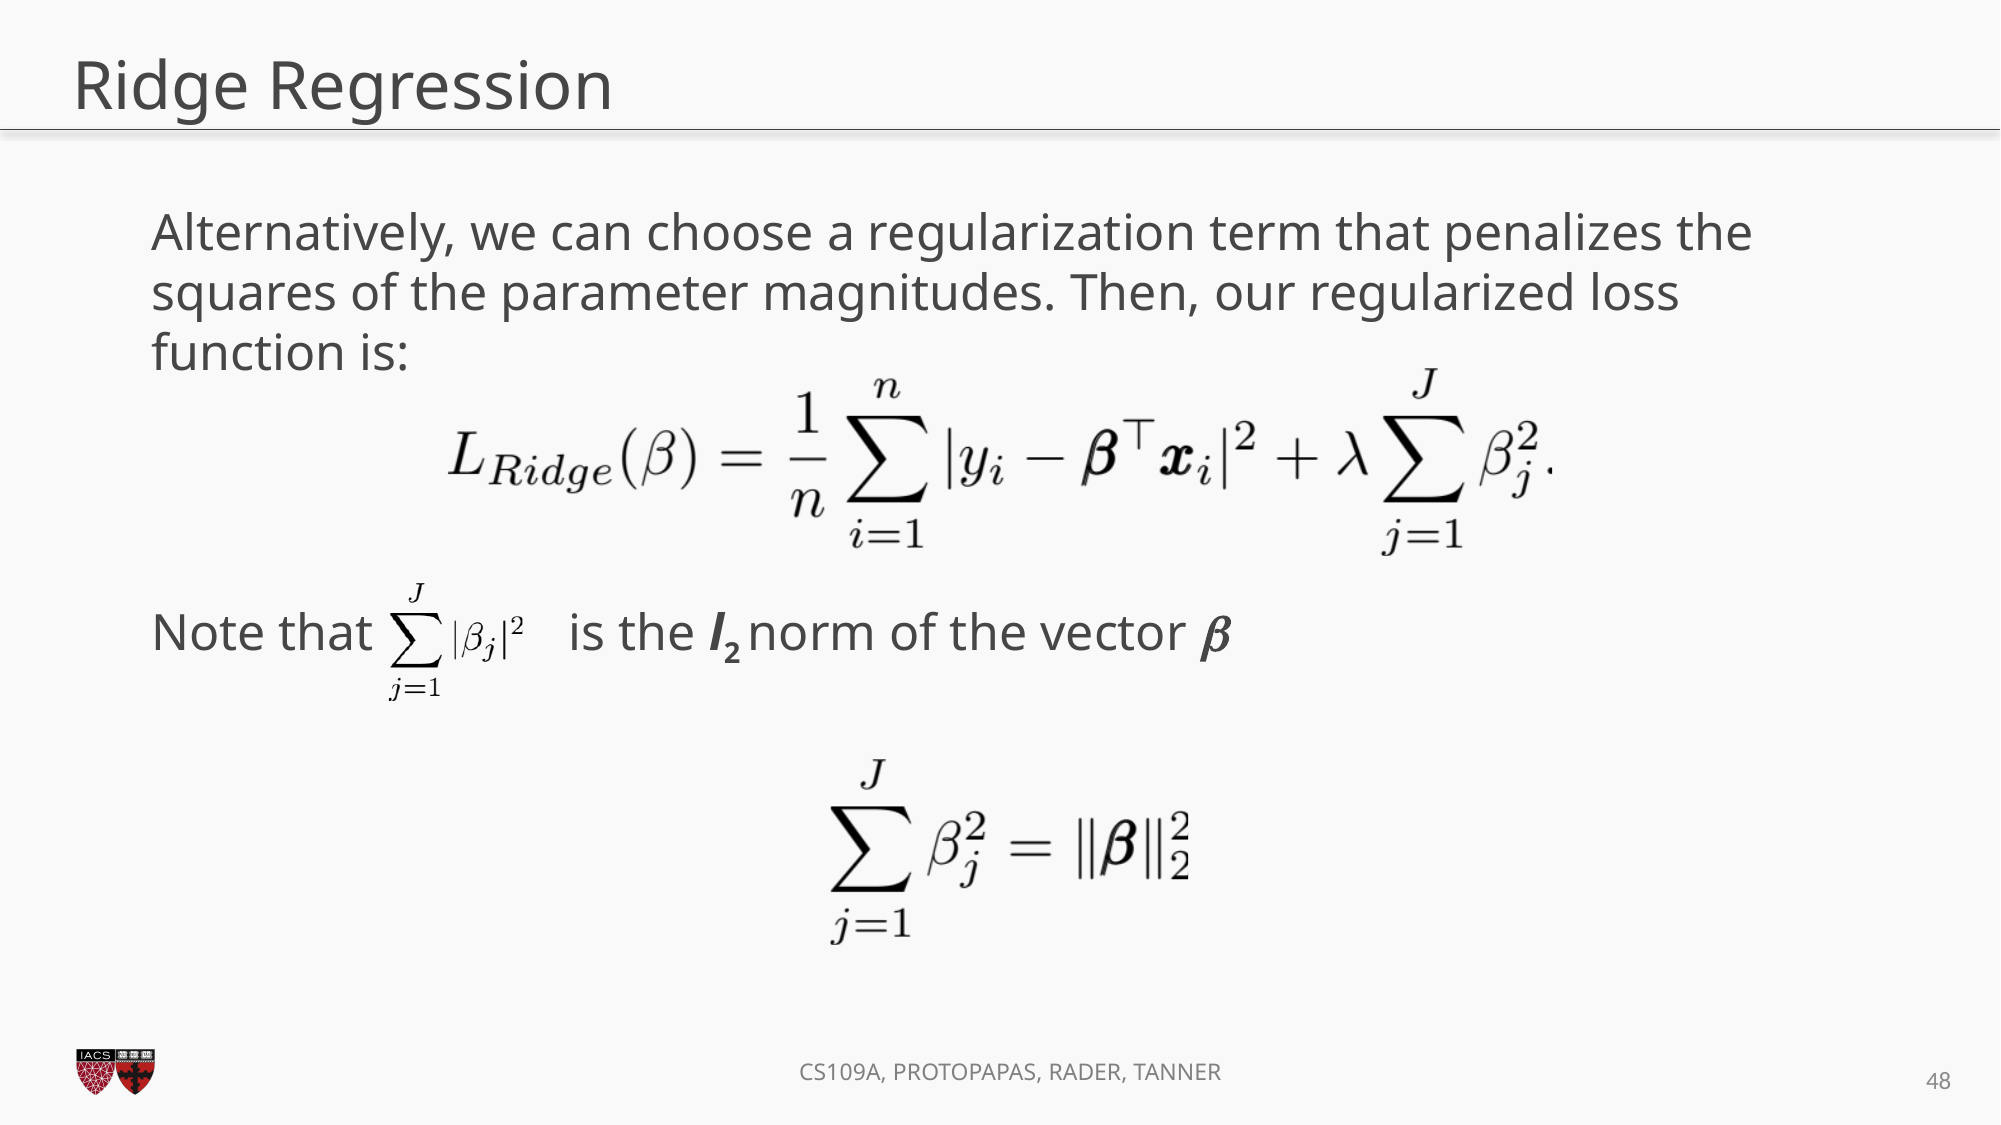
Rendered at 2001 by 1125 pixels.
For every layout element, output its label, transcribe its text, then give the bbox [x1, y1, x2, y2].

picture [75, 1049, 155, 1095]
picture [830, 758, 1189, 945]
picture [447, 367, 1553, 556]
picture [388, 582, 523, 701]
slide_number 48 [1500, 1050, 1967, 1110]
title Ridge Regression [57, 35, 1943, 162]
list Alternatively, we can choose a regularization term that penalizes the squares of the parameter magnitudes. Then, our regularized loss function is: Note that is the l2 norm of the vector b [136, 193, 1881, 540]
